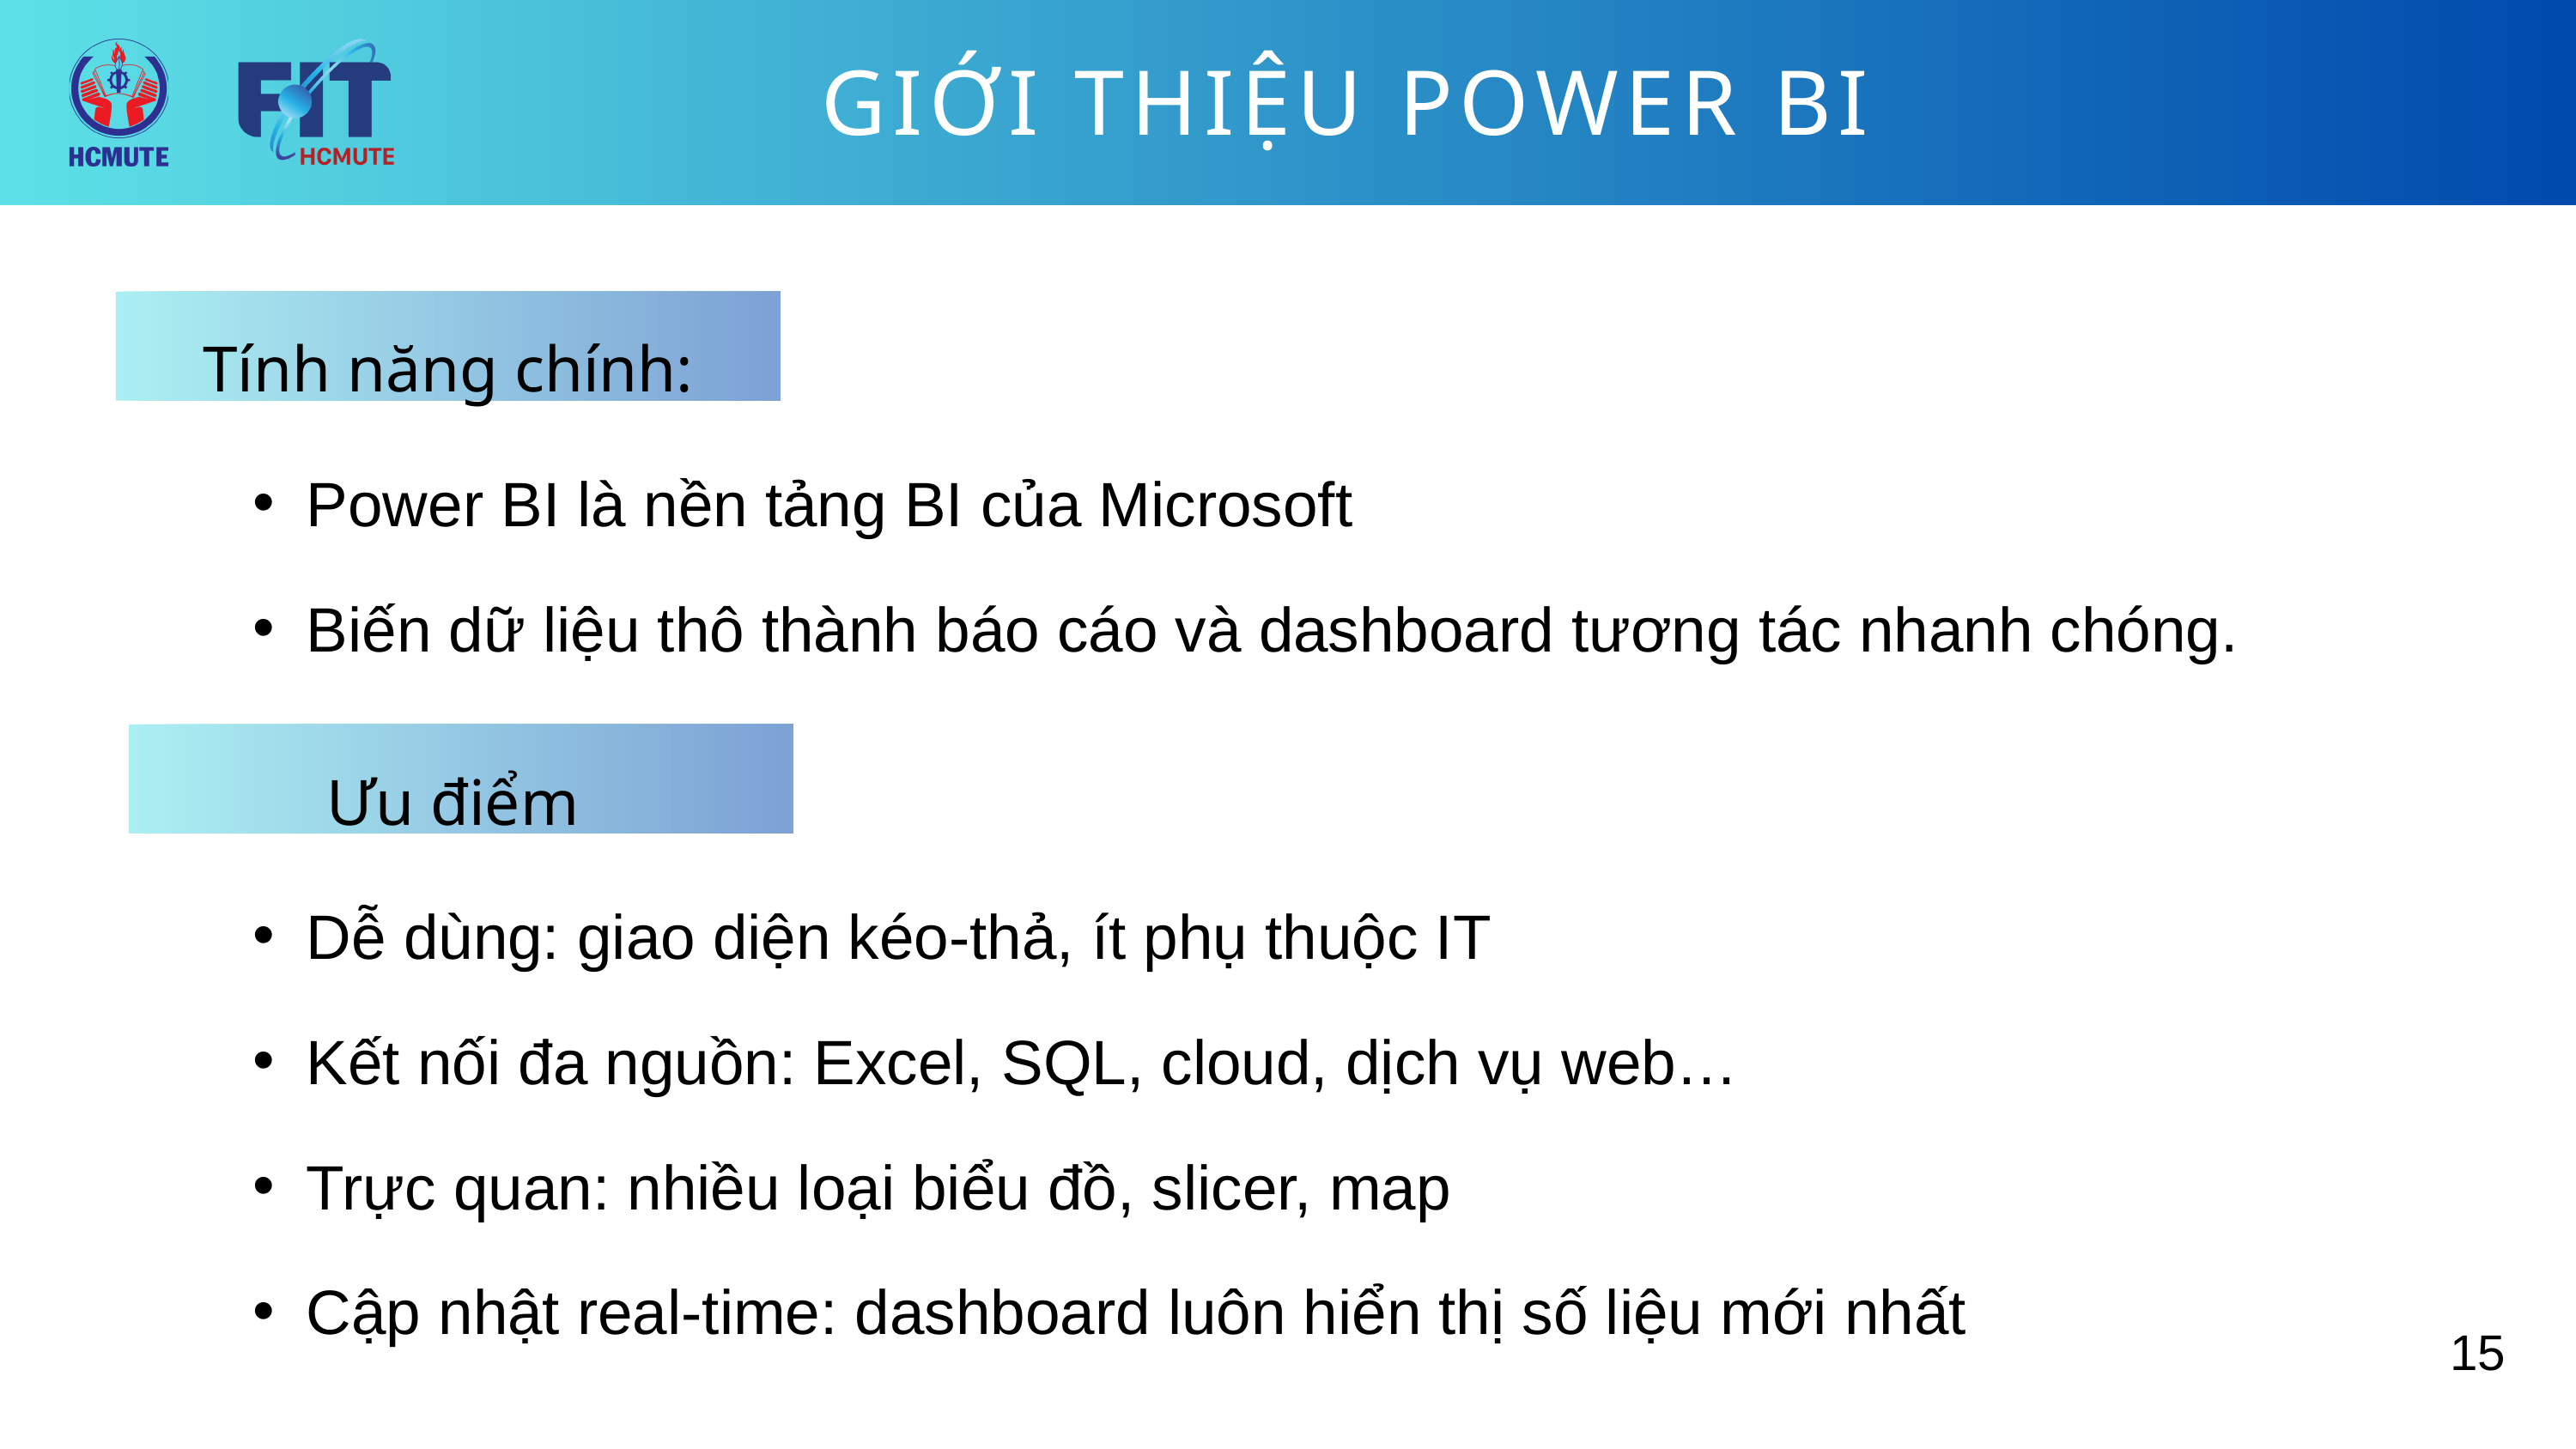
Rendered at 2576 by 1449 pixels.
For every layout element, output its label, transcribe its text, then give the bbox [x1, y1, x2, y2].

text_box 15 [2436, 1310, 2519, 1381]
text_box Power BI là nền tảng BI của Microsoft Biến dữ liệu thô thành báo cáo và dashboard tương tác nhanh chóng. [199, 414, 2287, 665]
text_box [0, 0, 2576, 206]
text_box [128, 724, 794, 834]
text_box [115, 291, 781, 401]
text_box Dễ dùng: giao diện kéo-thả, ít phụ thuộc IT Kết nối đa nguồn: Excel, SQL, cloud, dịch vụ web… Trực quan: nhiều loại biểu đồ, slicer, map Cập nhật real-time: dashboard luôn hiển thị số liệu mới nhất [199, 846, 2104, 1348]
